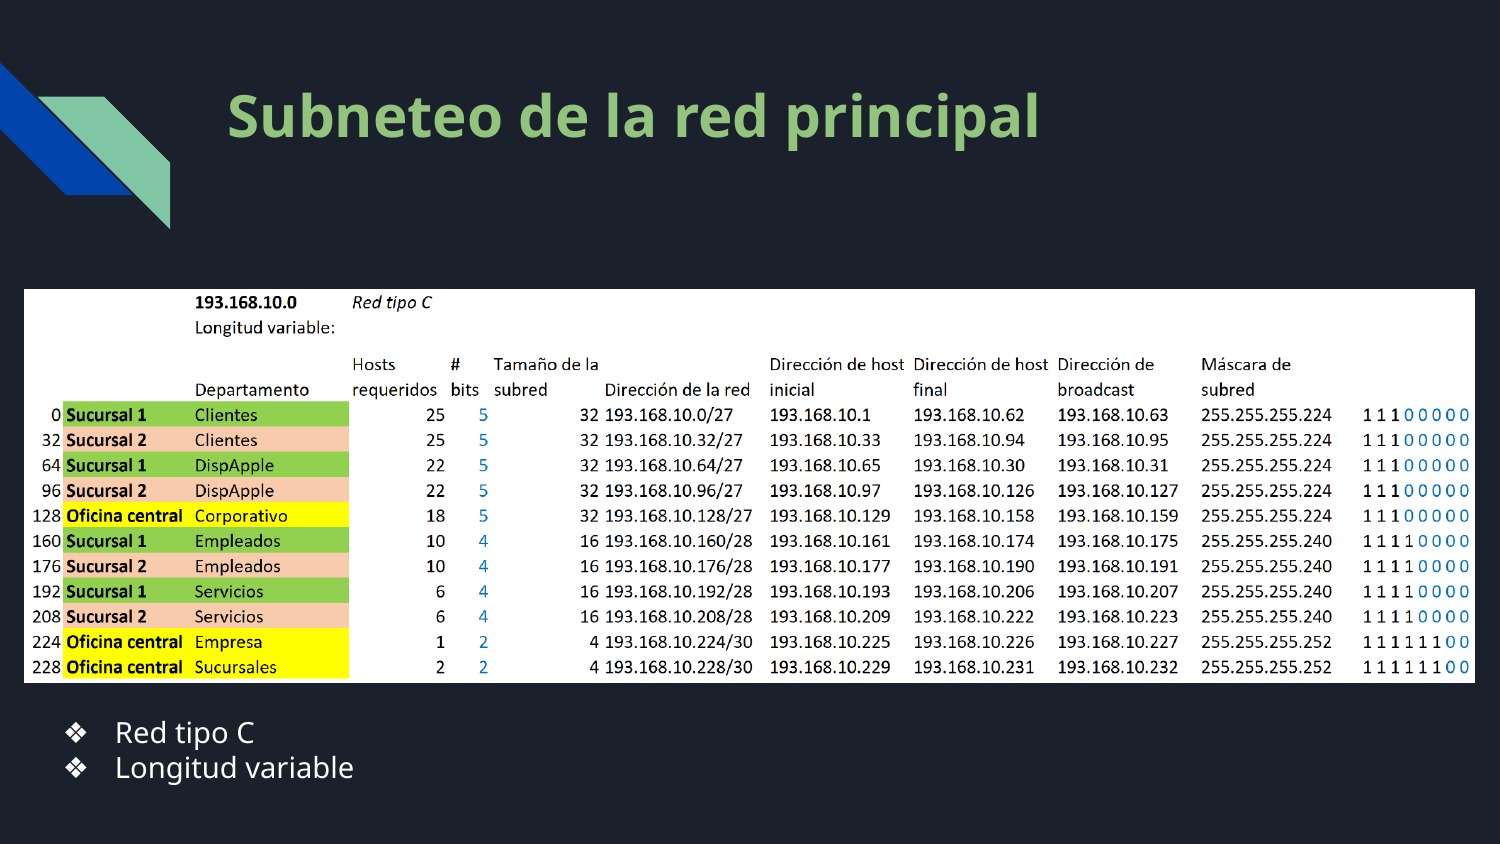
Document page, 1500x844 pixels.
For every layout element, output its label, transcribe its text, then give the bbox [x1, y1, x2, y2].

title Subneteo de la red principal [212, 64, 1368, 215]
picture [24, 289, 1476, 683]
text_box Red tipo C Longitud variable [24, 699, 400, 800]
